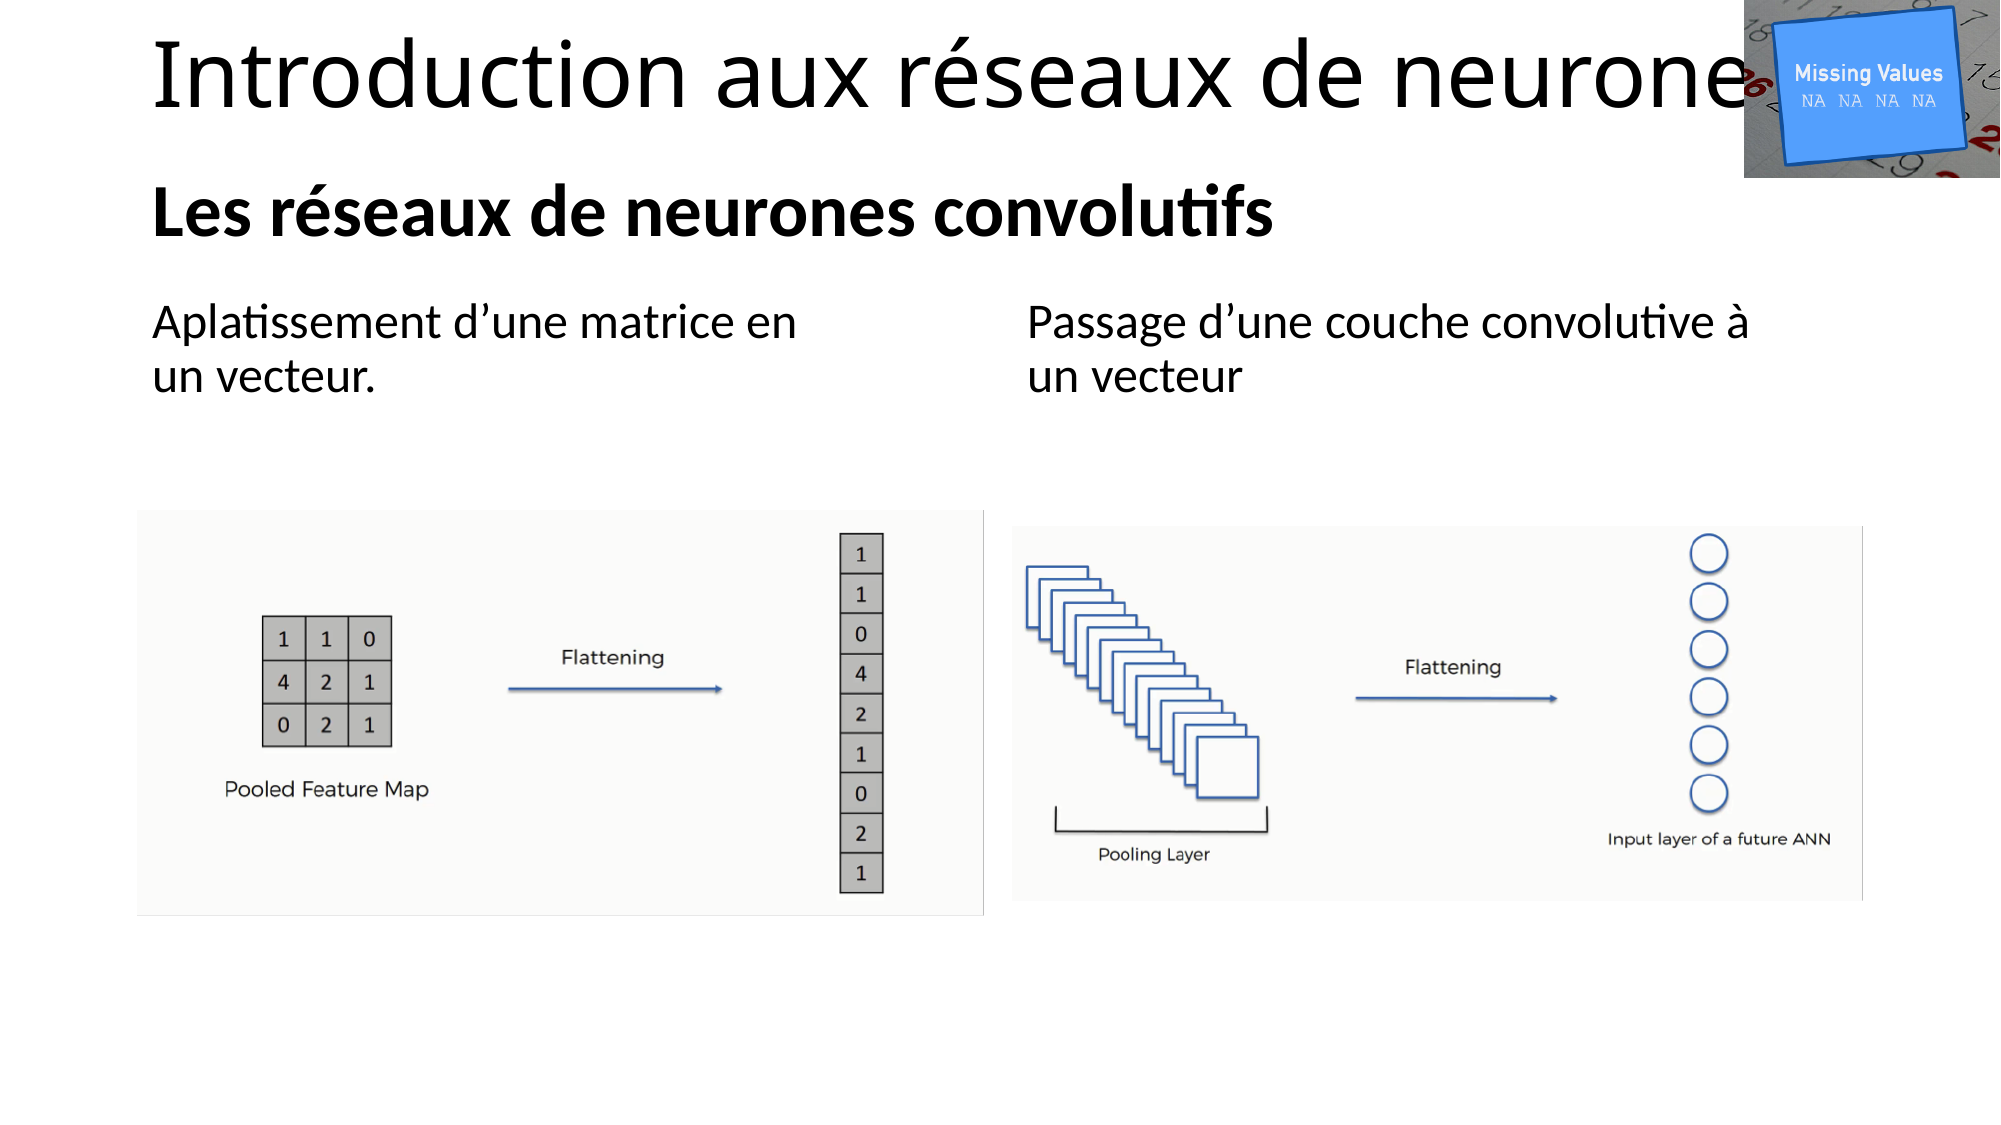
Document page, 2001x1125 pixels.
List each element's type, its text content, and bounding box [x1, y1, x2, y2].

picture [1744, 0, 2000, 178]
title Introduction aux réseaux de neurones [137, 0, 1863, 187]
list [1012, 526, 1863, 901]
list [137, 510, 984, 916]
list Aplatissement d’une matrice en un vecteur. [137, 275, 984, 411]
text_box Les réseaux de neurones convolutifs [137, 153, 1631, 259]
list Passage d’une couche convolutive à un vecteur [1012, 275, 1863, 411]
